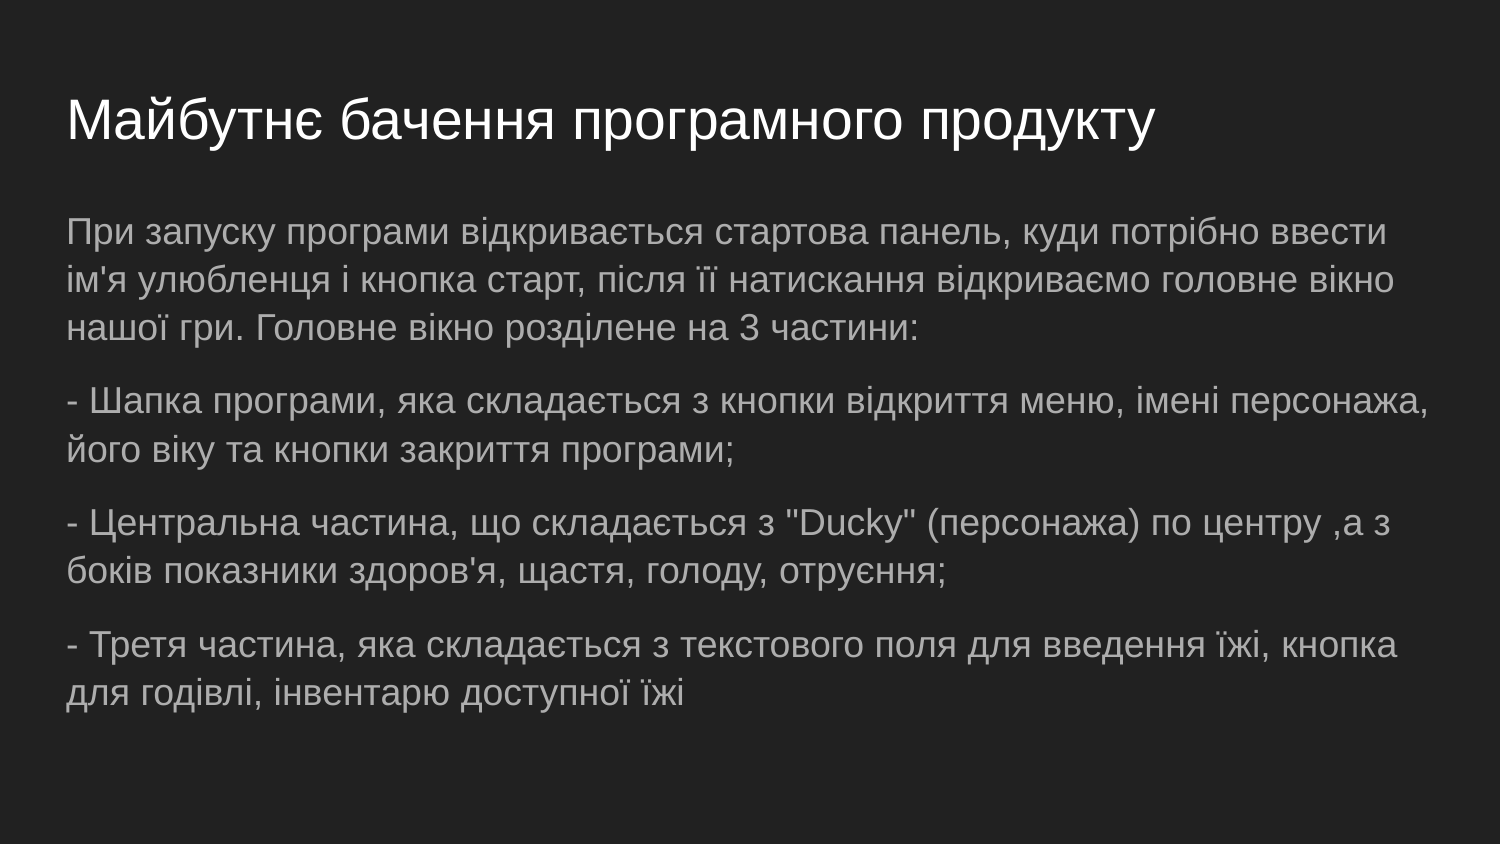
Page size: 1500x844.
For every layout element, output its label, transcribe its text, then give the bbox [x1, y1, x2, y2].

list При запуску програми відкривається стартова панель, куди потрібно ввести ім'я улюбленця і кнопка старт, після її натискання відкриваємо головне вікно нашої гри. Головне вікно розділене на 3 частини: - Шапка програми, яка складається з кнопки відкриття меню, імені персонажа, його віку та кнопки закриття програми; - Центральна частина, що складається з "Ducky" (персонажа) по центру ,а з боків показники здоров'я, щастя, голоду, отруєння; - Третя частина, яка складається з текстового поля для введення їжі, кнопка для годівлі, інвентарю доступної їжі [51, 189, 1449, 750]
title Майбутнє бачення програмного продукту [51, 72, 1449, 167]
